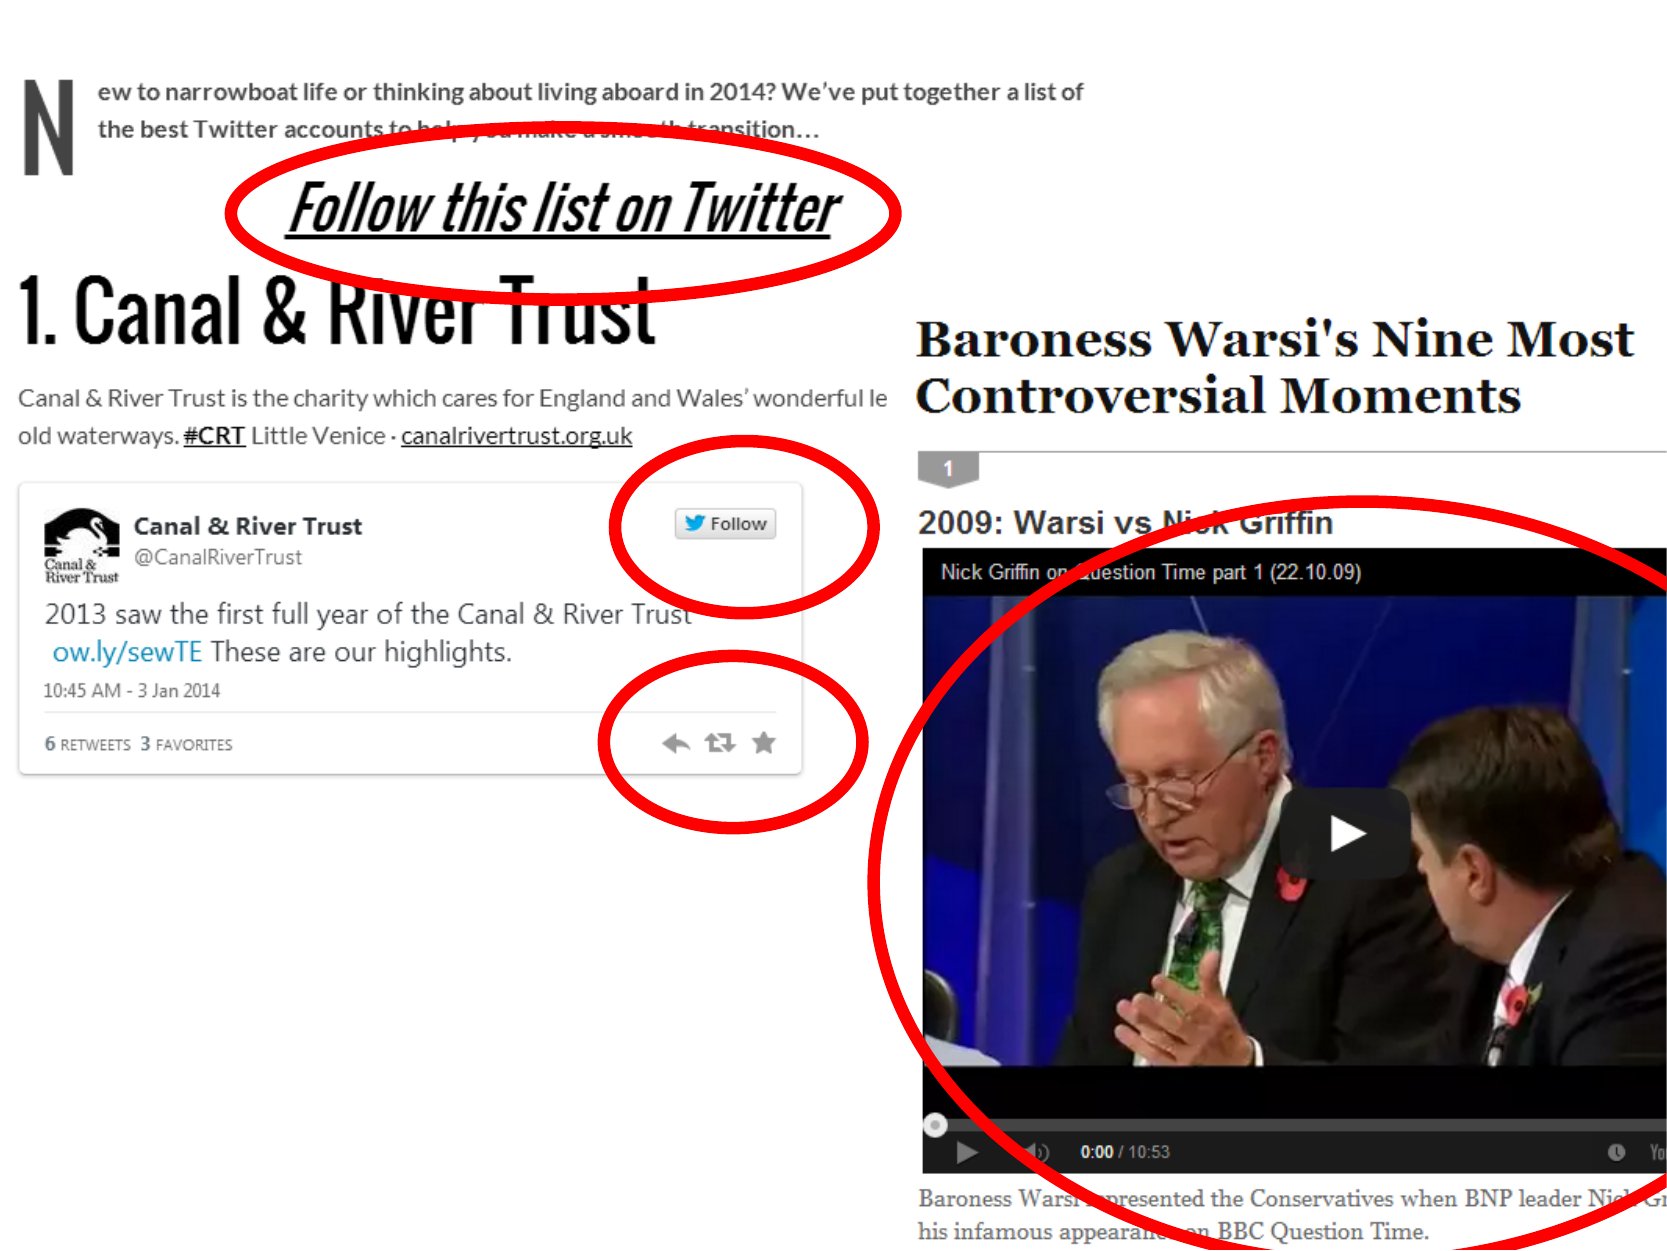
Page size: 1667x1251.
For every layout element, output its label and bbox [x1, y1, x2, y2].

text_box [873, 812, 882, 953]
picture [0, 51, 1667, 1250]
text_box [643, 804, 823, 829]
